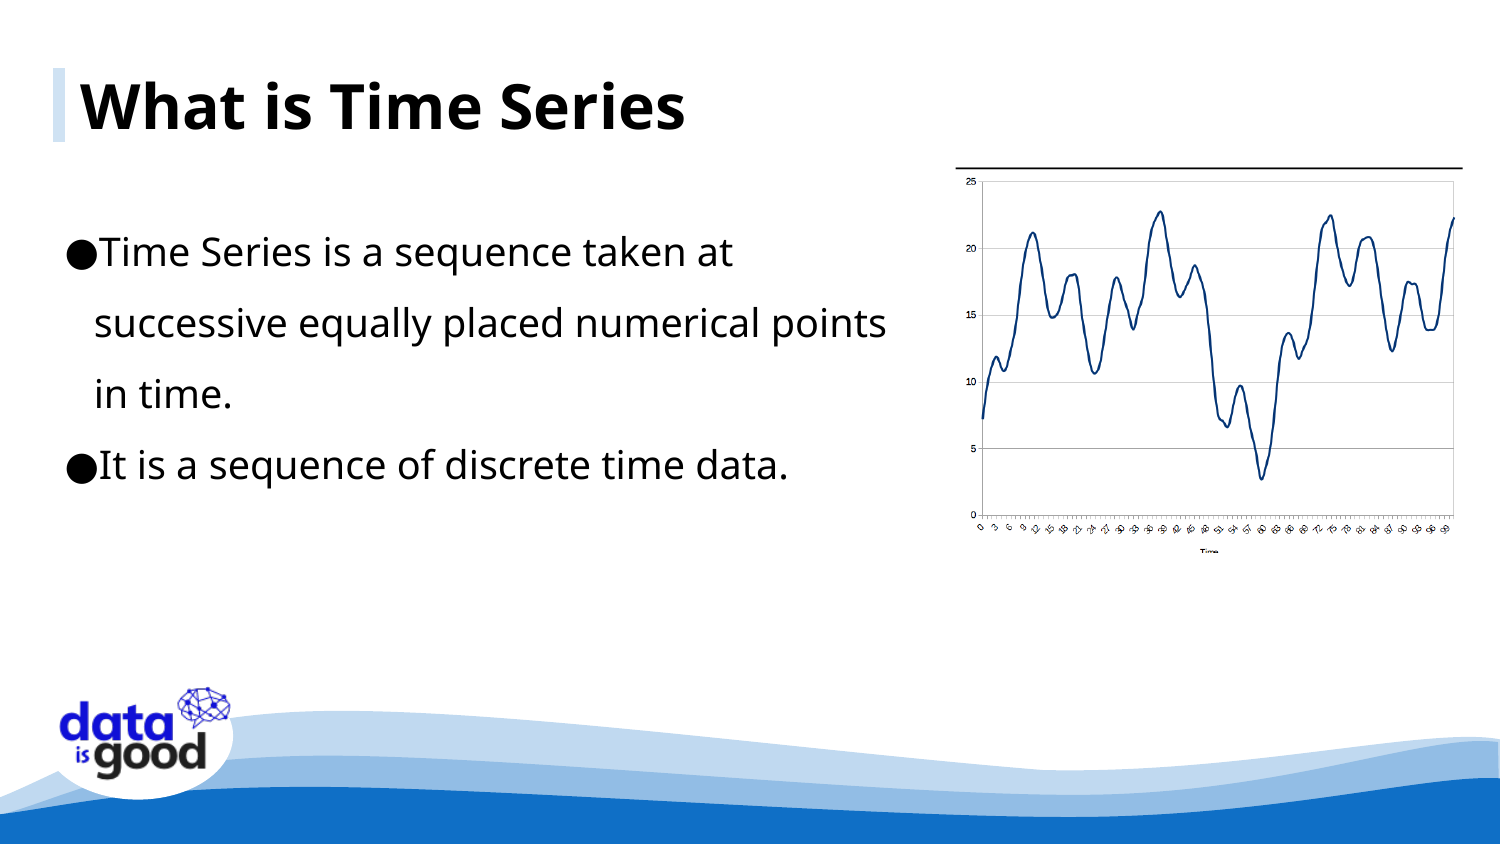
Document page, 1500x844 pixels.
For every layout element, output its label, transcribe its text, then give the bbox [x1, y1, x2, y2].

picture [955, 166, 1464, 554]
picture [58, 685, 231, 804]
text_box What is Time Series [75, 61, 1369, 149]
text_box Time Series is a sequence taken at successive equally placed numerical points in time. It is a sequence of discrete time data. [58, 197, 913, 553]
